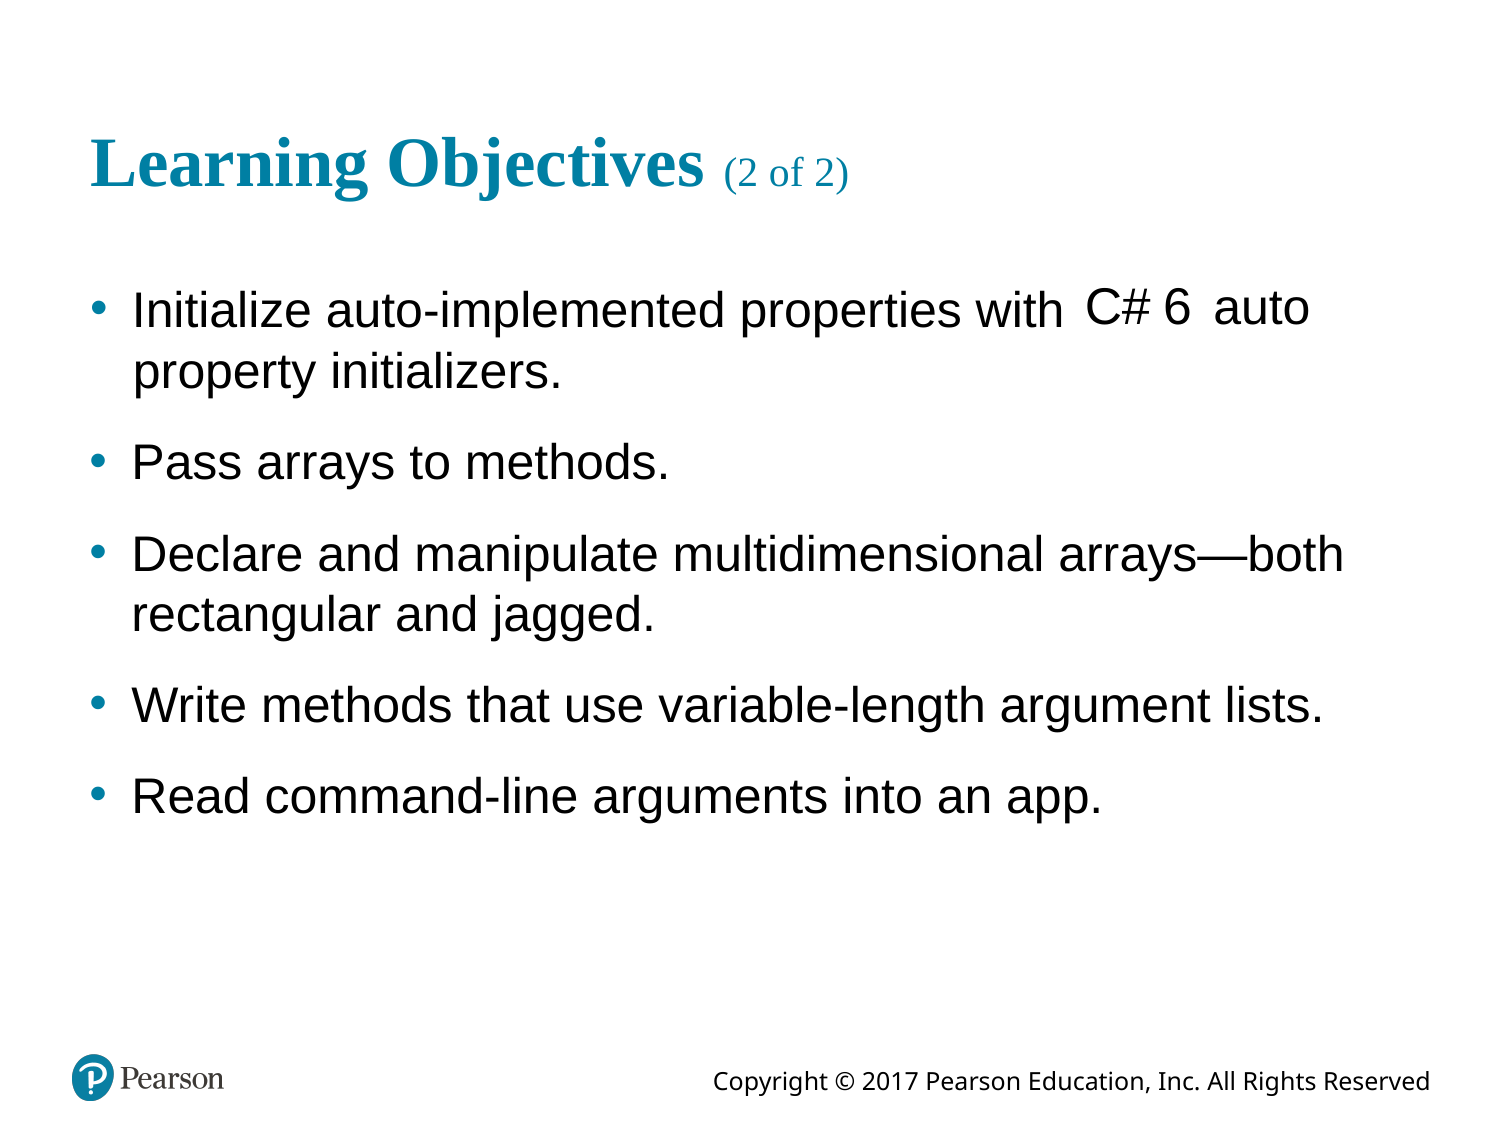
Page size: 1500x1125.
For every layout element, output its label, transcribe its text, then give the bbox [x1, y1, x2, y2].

picture [72, 1087, 83, 1101]
title Learning Objectives (2 of 2) [75, 35, 1425, 216]
list property initializers. Pass arrays to methods. Declare and manipulate multidimensional arrays—both rectangular and jagged. Write methods that use variable-length argument lists. Read command-line arguments into an app. [74, 323, 1425, 834]
list Initialize auto-implemented properties with [75, 262, 1084, 323]
picture [72, 1054, 88, 1070]
list auto [1198, 259, 1331, 323]
picture [80, 1063, 106, 1088]
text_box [1078, 277, 1200, 339]
picture [98, 1054, 224, 1101]
